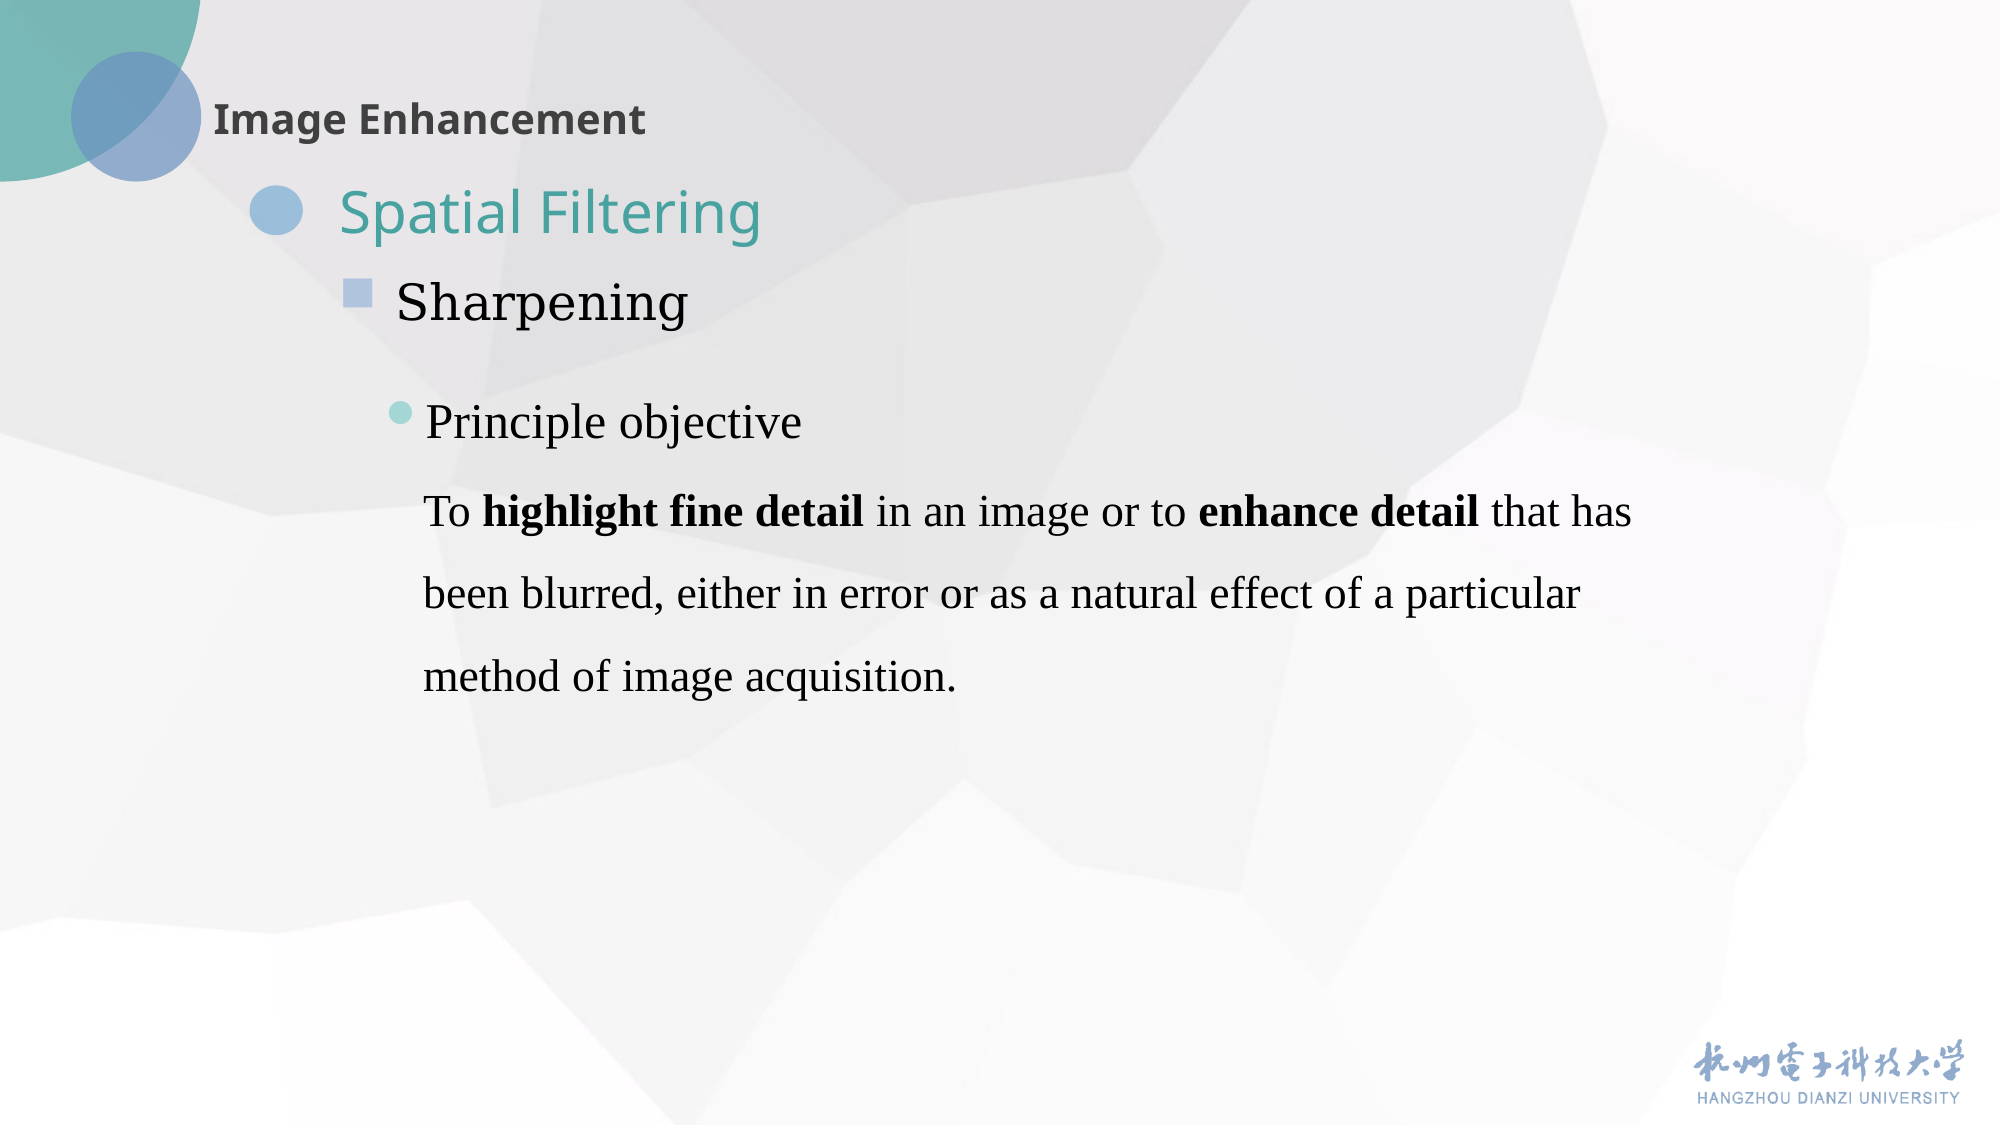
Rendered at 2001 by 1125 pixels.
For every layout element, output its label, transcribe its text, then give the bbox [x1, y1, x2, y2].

text_box [0, 0, 202, 183]
text_box [70, 50, 203, 183]
text_box [248, 184, 304, 237]
picture [0, 0, 2001, 1125]
text_box Spatial Filtering [324, 167, 1717, 253]
text_box Sharpening [324, 262, 1426, 338]
text_box Principle objective To highlight fine detail in an image or to enhance detail that has been blurred, either in error or as a natural effect of a particular method of image acquisition. [370, 350, 1671, 1094]
